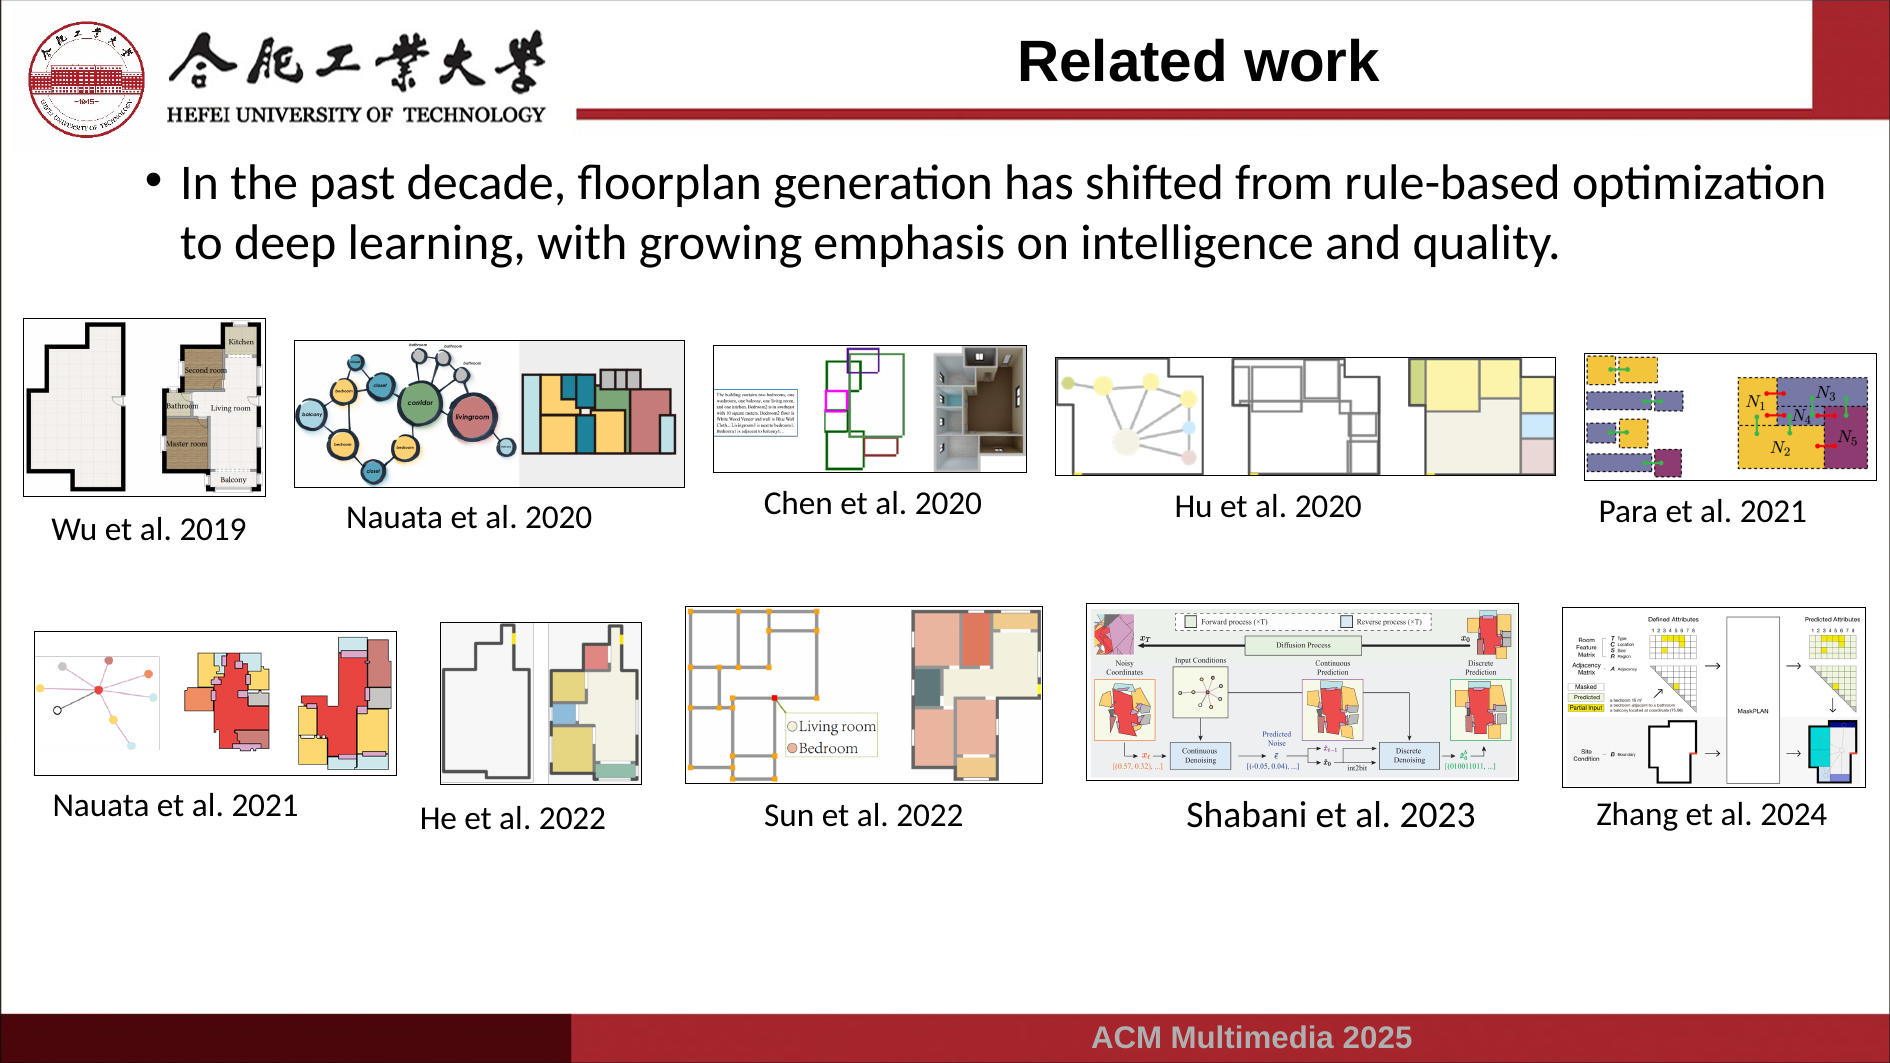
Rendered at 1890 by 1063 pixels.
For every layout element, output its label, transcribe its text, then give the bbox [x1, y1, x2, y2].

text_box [440, 622, 642, 826]
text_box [1086, 603, 1519, 844]
text_box In the past decade, floorplan generation has shifted from rule-based optimization to deep learning, with growing emphasis on intelligence and quality. [129, 141, 1845, 817]
picture [0, 0, 1890, 1063]
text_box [1055, 357, 1556, 518]
text_box Related work [578, 18, 1819, 107]
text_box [294, 340, 685, 534]
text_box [23, 318, 266, 556]
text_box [713, 345, 1027, 529]
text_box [34, 631, 397, 816]
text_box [685, 605, 1043, 842]
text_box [1562, 607, 1866, 840]
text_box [1584, 353, 1877, 522]
